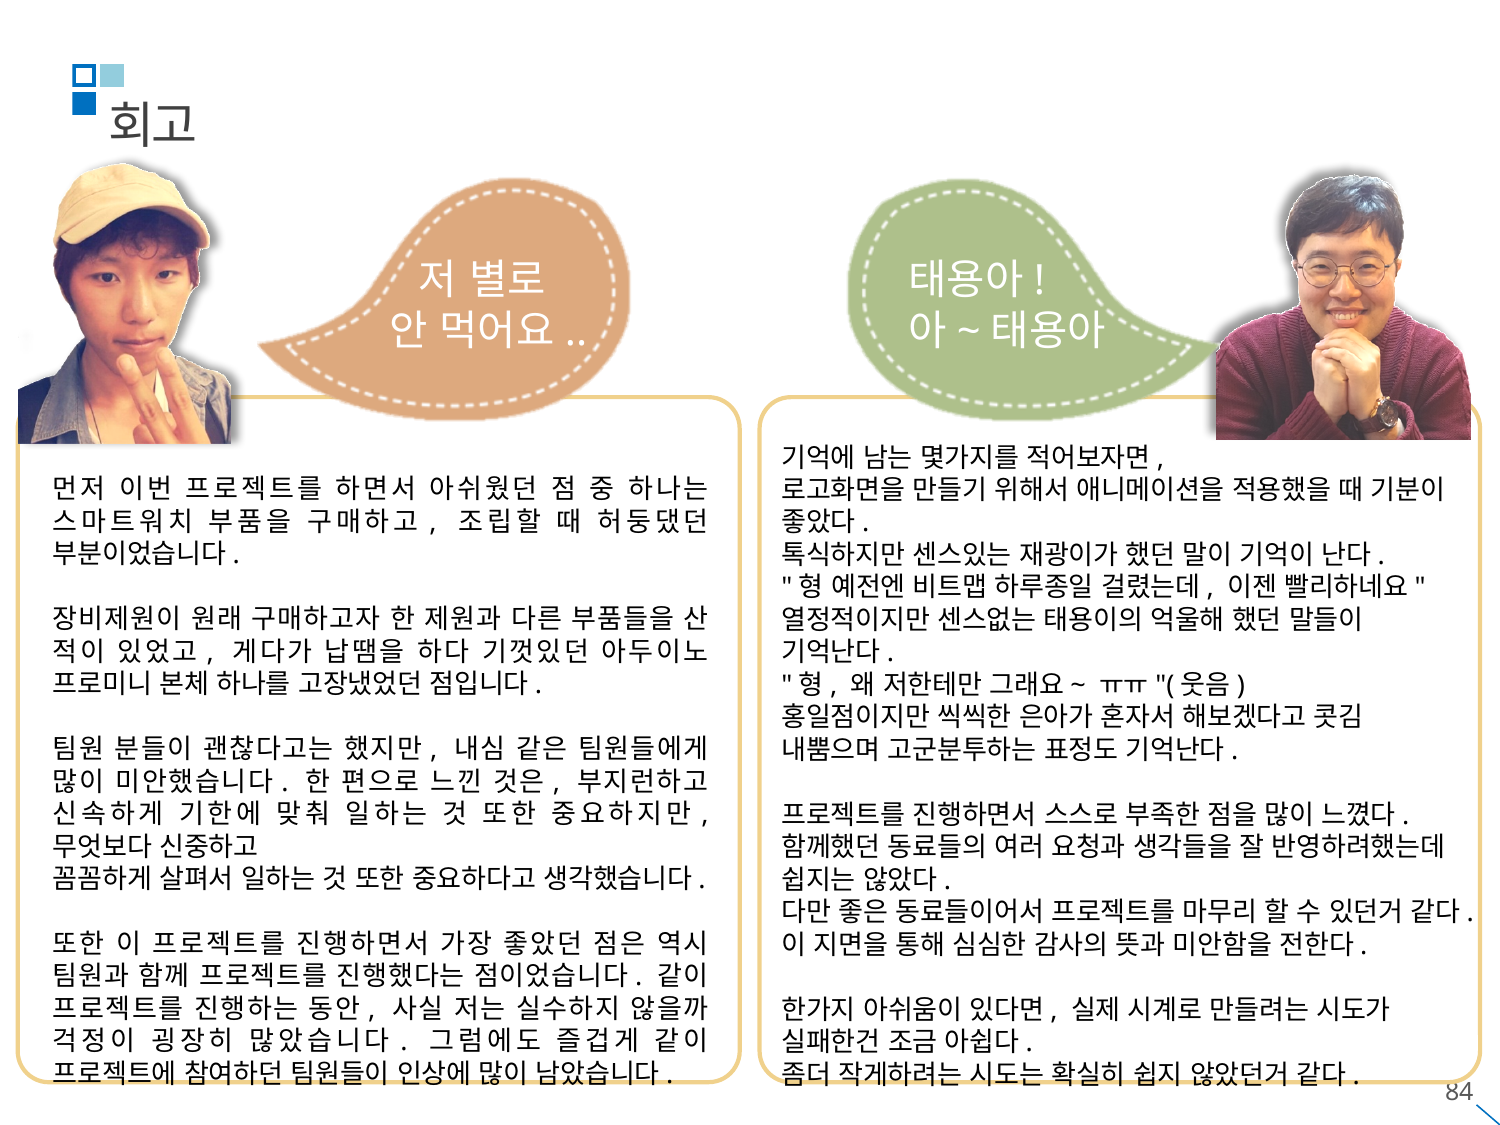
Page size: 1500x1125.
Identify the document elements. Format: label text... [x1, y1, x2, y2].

picture [843, 164, 1471, 445]
text_box [757, 395, 838, 1074]
picture [257, 163, 635, 445]
text_box 먼저 이번 프로젝트를 하면서 아쉬웠던 점 중 하나는 스마트워치 부품을 구매하고, 조립할 때 허둥댔던 부분이었습니다. 장비제원이 원래 구매하고자 한 제원과 다른 부품들을 산 적이 있었고, 게다가 납땜을 하다 기껏있던 아두이노 프로미니 본체 하나를 고장냈었던 점입니다. 팀원 분들이 괜찮다고는 했지만, 내심 같은 팀원들에게 많이 미안했습니다. 한 편으로 느낀 것은, 부지런하고 신속하게 기한에 맞춰 일하는 것 또한 중요하지만, 무엇보다 신중하고 꼼꼼하게 살펴서 일하는 것 또한 중요하다고 생각했습니다. 또한 이 프로젝트를 진행하면서 가장 좋았던 점은 역시 팀원과 함께 프로젝트를 진행했다는 점이었습니다. 같이 프로젝트를 진행하는 동안, 사실 저는 실수하지 않을까 걱정이 굉장히 많았습니다. 그럼에도 즐겁게 같이 프로젝트에 참여하던 팀원들이 인상에 많이 남았습니다. [38, 464, 724, 1097]
text_box [15, 395, 742, 1083]
text_box [1475, 407, 1483, 1060]
text_box 기억에 남는 몇가지를 적어보자면, 로고화면을 만들기 위해서 애니메이션을 적용했을 때 기분이 좋았다. 톡식하지만 센스있는 재광이가 했던 말이 기억이 난다. "형 예전엔 비트맵 하루종일 걸렸는데, 이젠 빨리하네요" 열정적이지만 센스없는 태용이의 억울해 했던 말들이 기억난다. "형, 왜 저한테만 그래요~ ㅠㅠ"(웃음) 홍일점이지만 씩씩한 은아가 혼자서 해보겠다고 콧김 내뿜으며 고군분투하는 표정도 기억난다. 프로젝트를 진행하면서 스스로 부족한 점을 많이 느꼈다. 함께했던 동료들의 여러 요청과 생각들을 잘 반영하려했는데 쉽지는 않았다. 다만 좋은 동료들이어서 프로젝트를 마무리 할 수 있던거 같다. 이 지면을 통해 심심한 감사의 뜻과 미안함을 전한다. 한가지 아쉬움이 있다면, 실제 시계로 만들려는 시도가 실패한건 조금 아쉽다. 좀더 작게하려는 시도는 확실히 쉽지 않았던거 같다. [766, 432, 1481, 1097]
picture [17, 161, 231, 444]
text_box 회고 [93, 86, 1383, 162]
